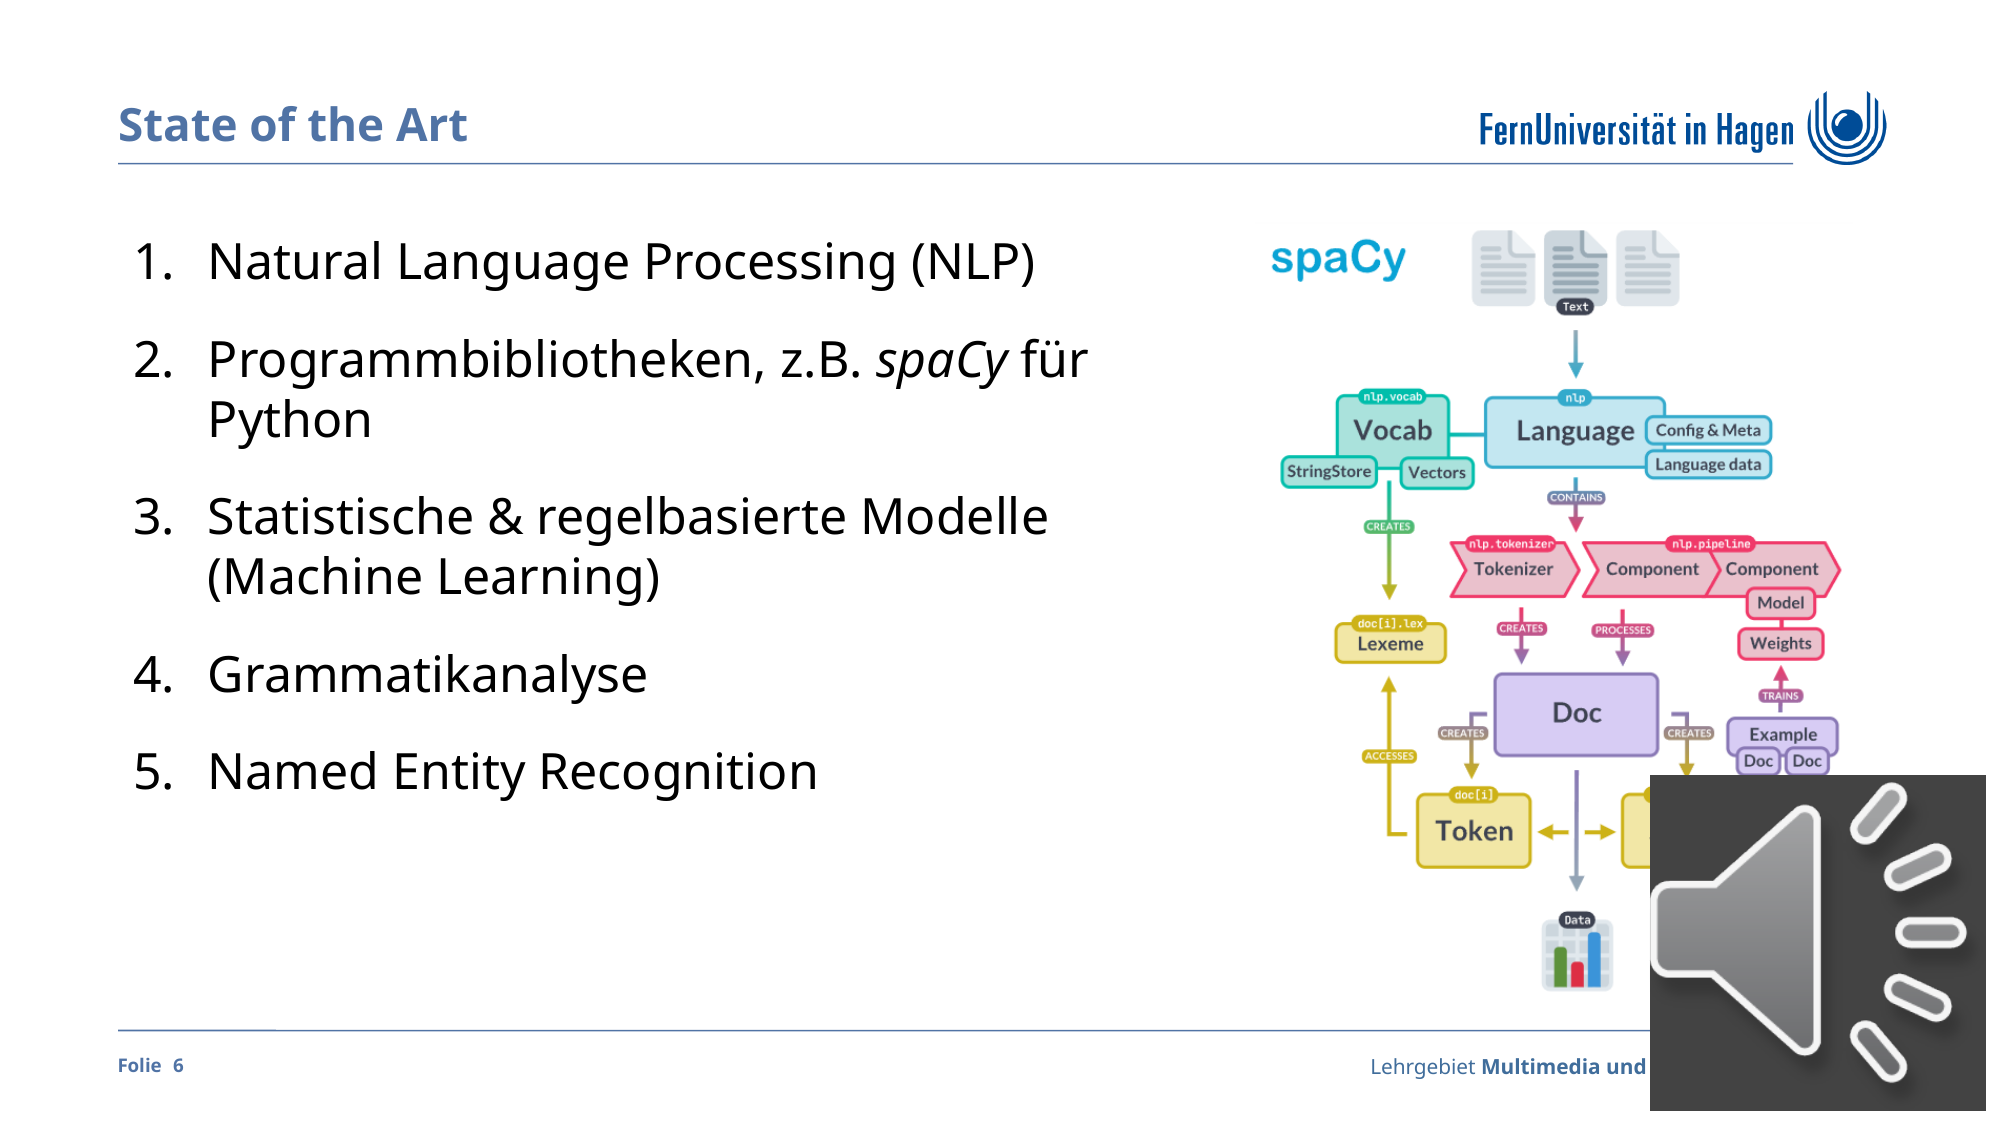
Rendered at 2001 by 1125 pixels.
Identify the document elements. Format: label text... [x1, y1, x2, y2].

text_box Natural Language Processing (NLP) Programmbibliotheken, z.B. spaCy für Python Statistische & regelbasierte Modelle (Machine Learning) Grammatikanalyse Named Entity Recognition [118, 222, 1151, 807]
text_box 6 [173, 1054, 264, 1094]
picture [1472, 94, 1793, 169]
picture [1807, 91, 1890, 165]
picture [1255, 221, 1987, 1112]
text_box State of the Art [118, 42, 1461, 151]
